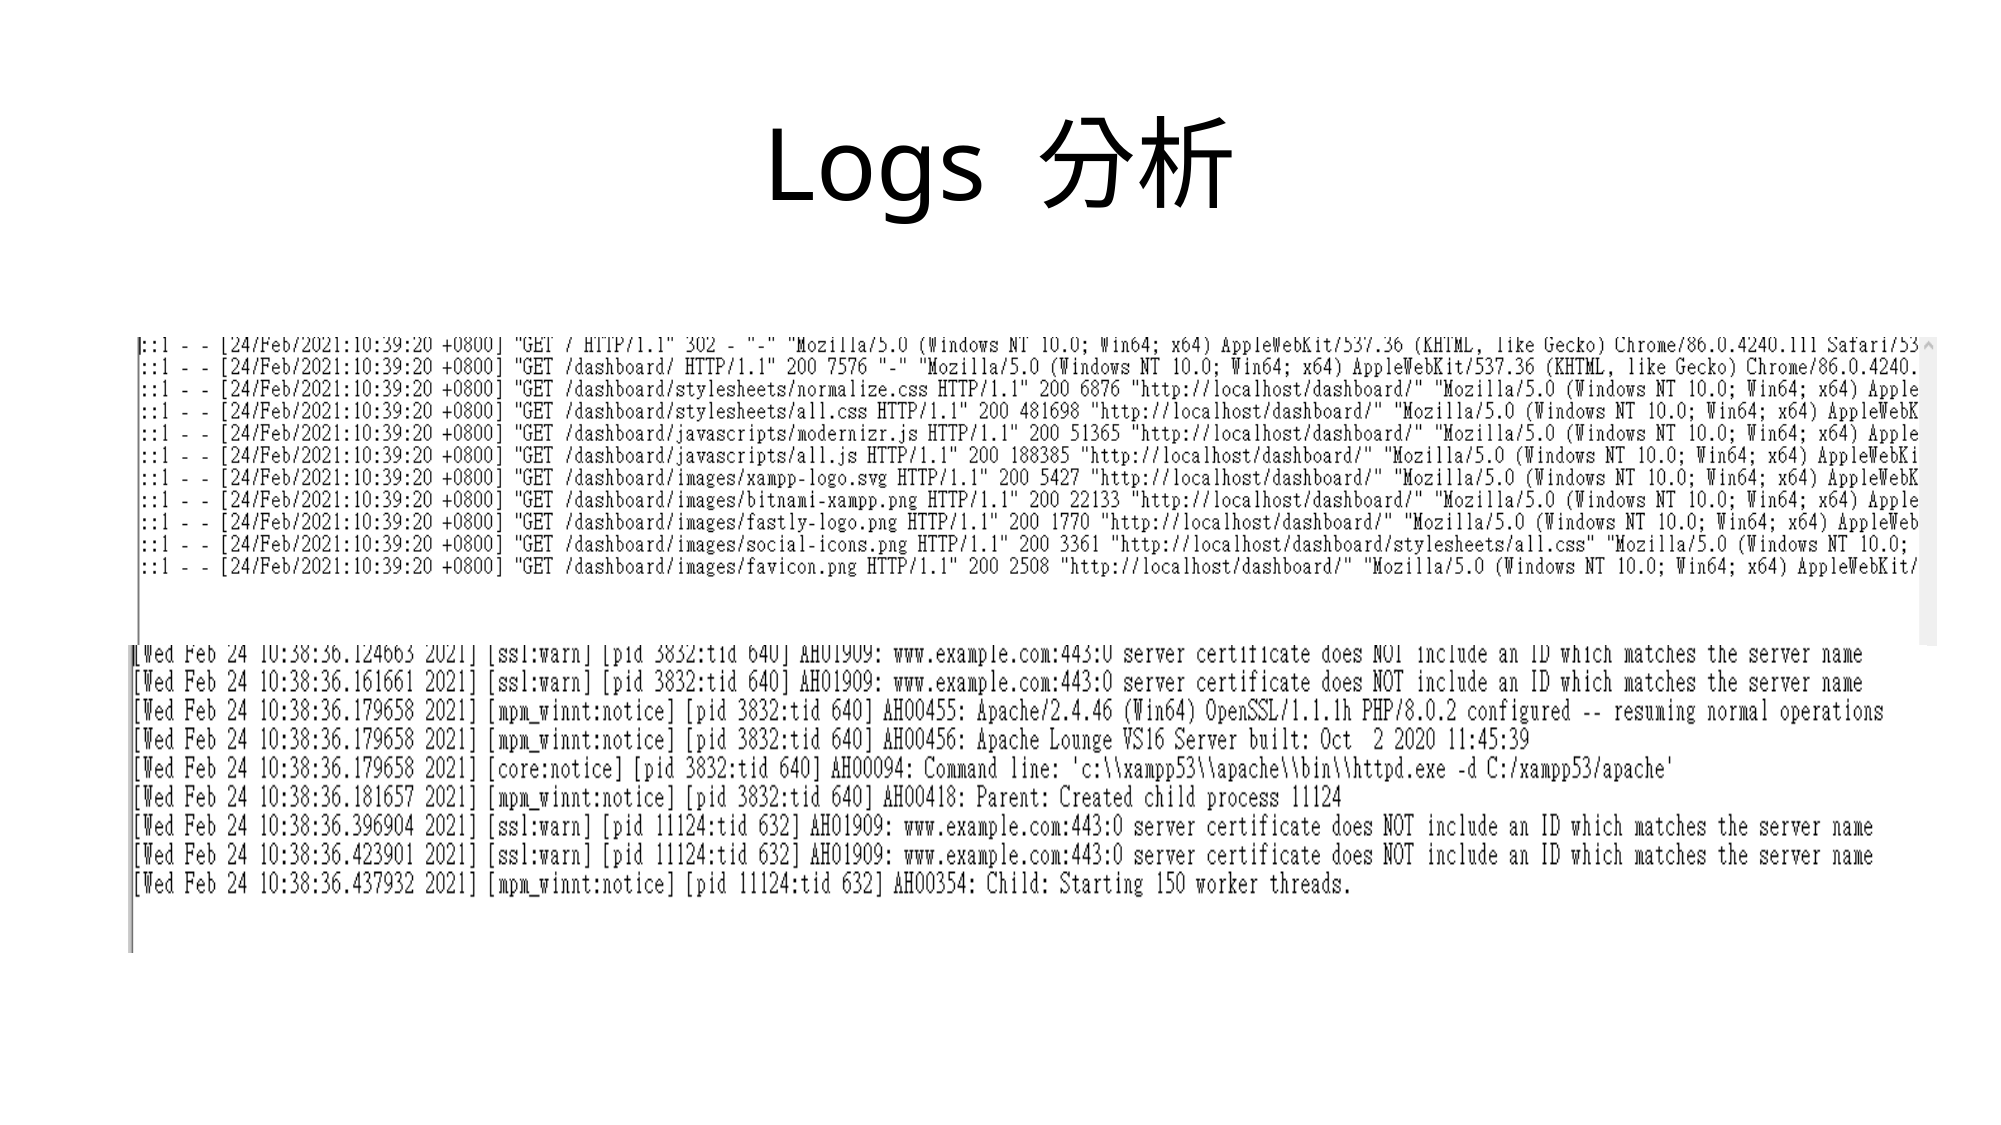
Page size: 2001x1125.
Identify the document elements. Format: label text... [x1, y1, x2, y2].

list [137, 337, 1937, 646]
title Logs 分析 [137, 59, 1863, 278]
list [128, 645, 1927, 953]
